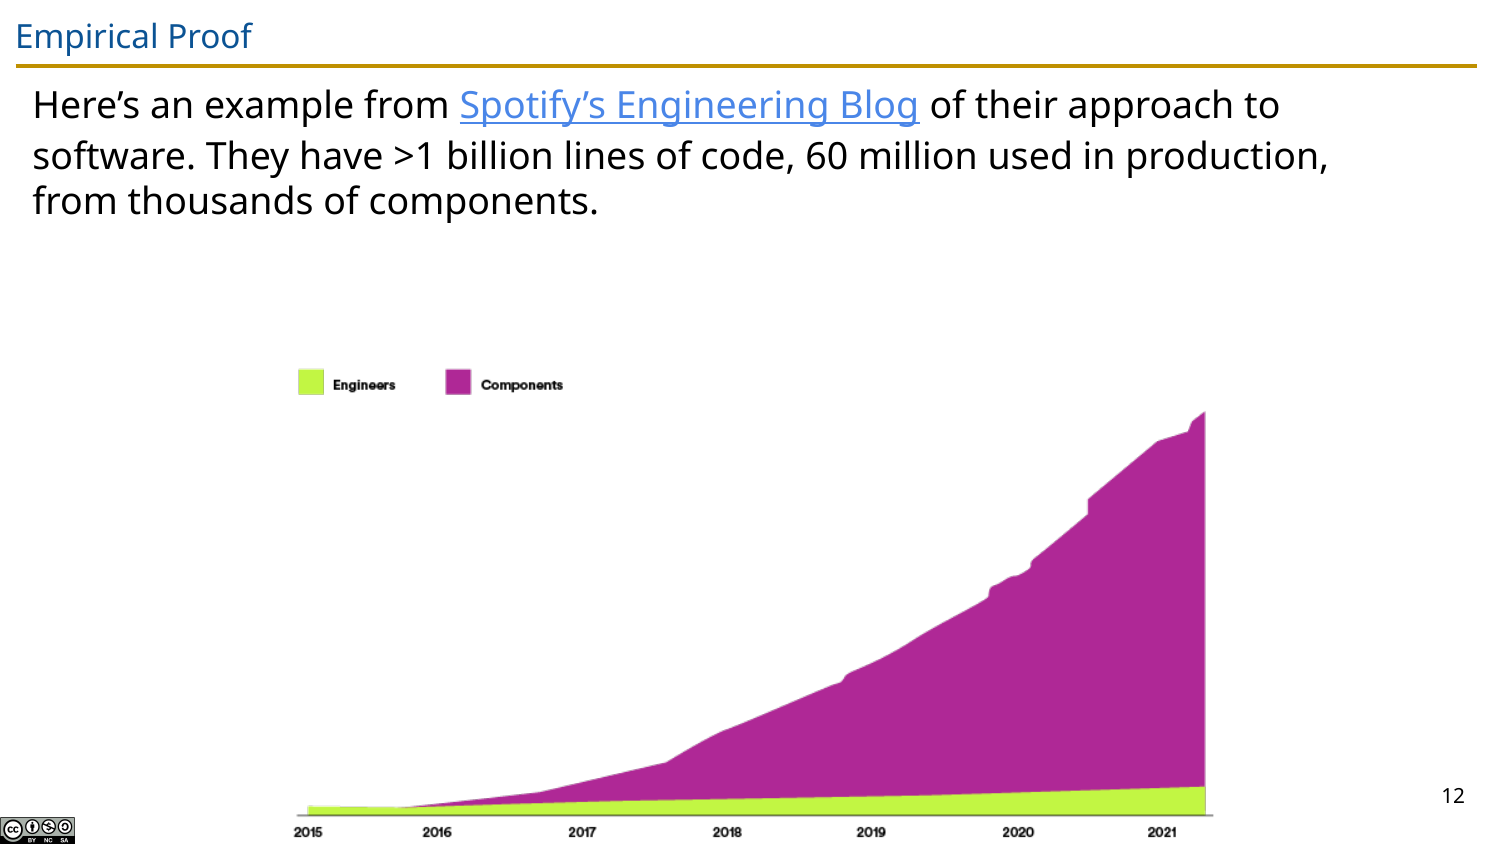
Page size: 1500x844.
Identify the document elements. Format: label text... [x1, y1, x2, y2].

list Here’s an example from Spotify’s Engineering Blog of their approach to software. They have >1 billion lines of code, 60 million used in production, from thousands of components. [17, 65, 1416, 627]
picture [0, 817, 75, 844]
title Empirical Proof [0, 0, 1398, 65]
picture [286, 363, 1214, 844]
slide_number ‹#› [1389, 764, 1480, 830]
